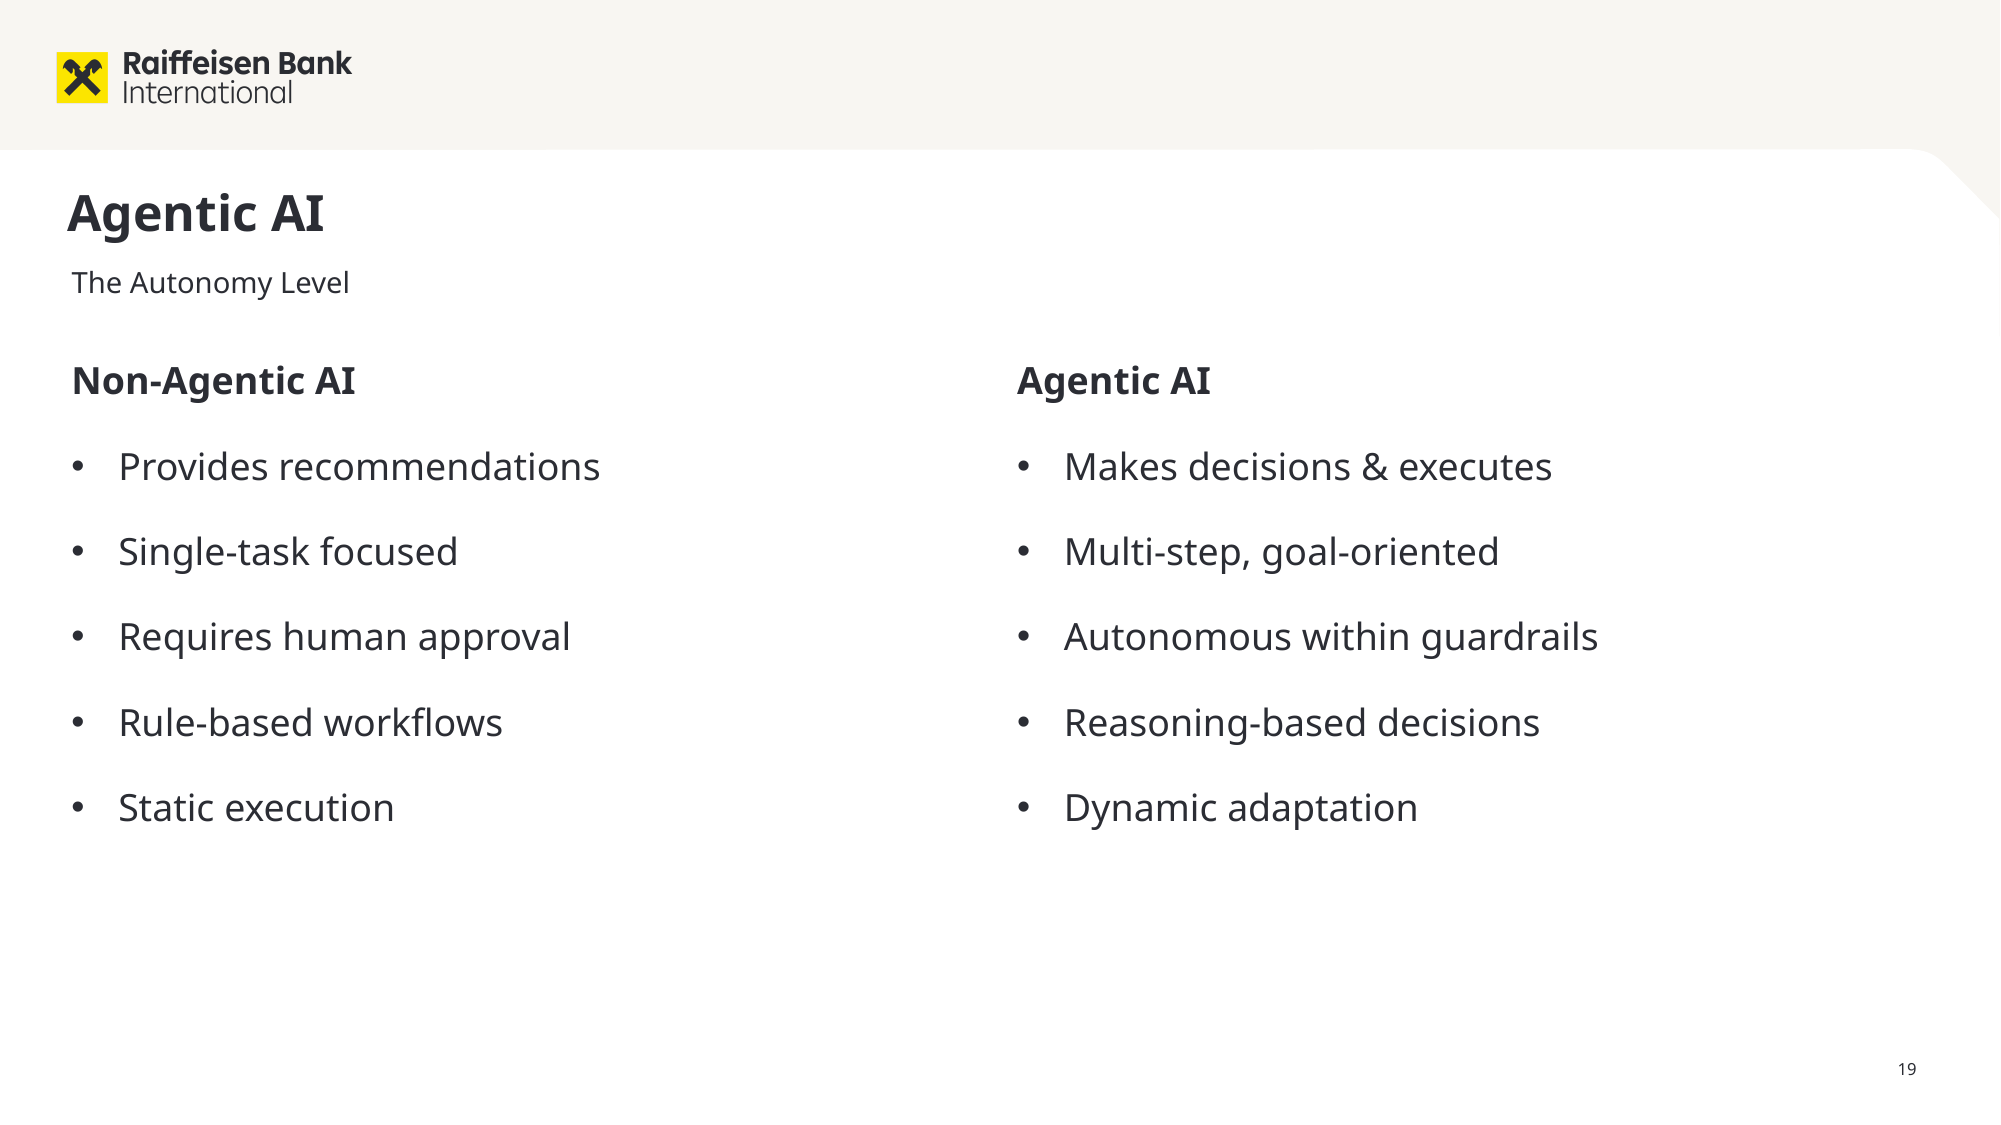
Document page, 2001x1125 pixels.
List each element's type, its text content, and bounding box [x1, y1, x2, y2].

list Agentic AI Makes decisions & executes Multi-step, goal-oriented Autonomous within guardrails Reasoning-based decisions Dynamic adaptation [1016, 346, 1868, 890]
list Non-Agentic AI Provides recommendations Single-task focused Requires human approval Rule-based workflows Static execution [71, 346, 923, 890]
title Agentic AI [67, 181, 1485, 232]
picture [35, 30, 374, 125]
list The Autonomy Level [71, 255, 1929, 290]
